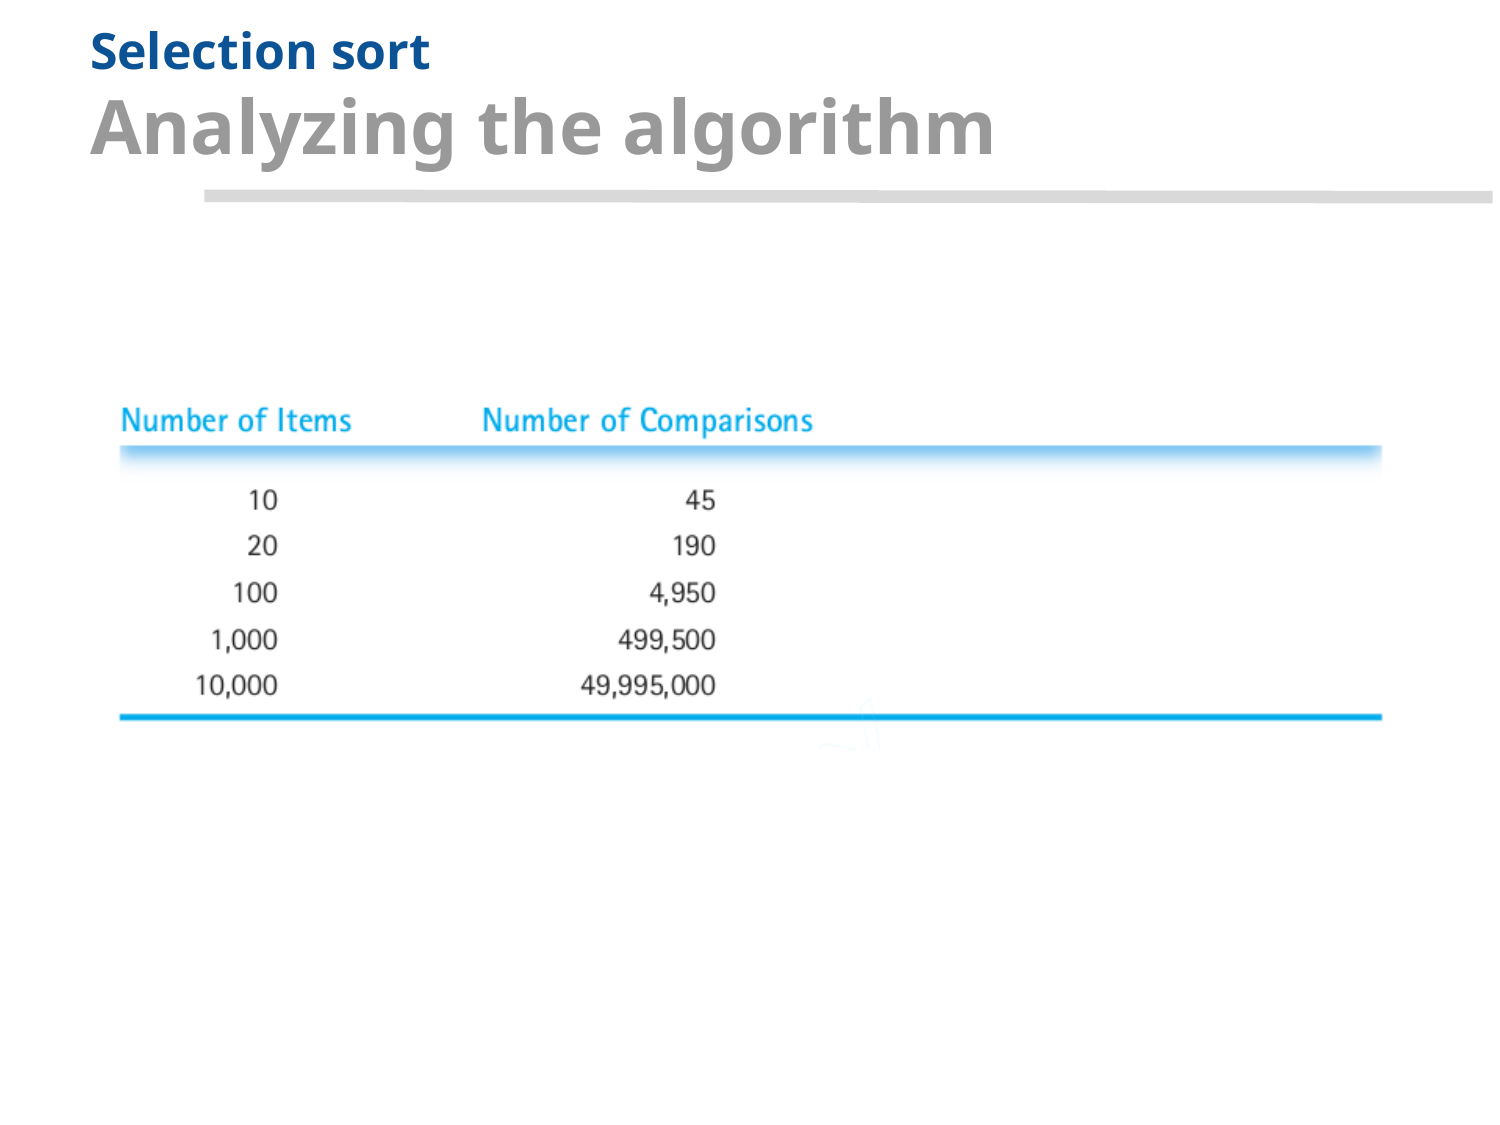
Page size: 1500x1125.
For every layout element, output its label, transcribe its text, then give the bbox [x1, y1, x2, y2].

title Selection sort Analyzing the algorithm [75, 45, 1425, 185]
picture [75, 375, 1425, 750]
